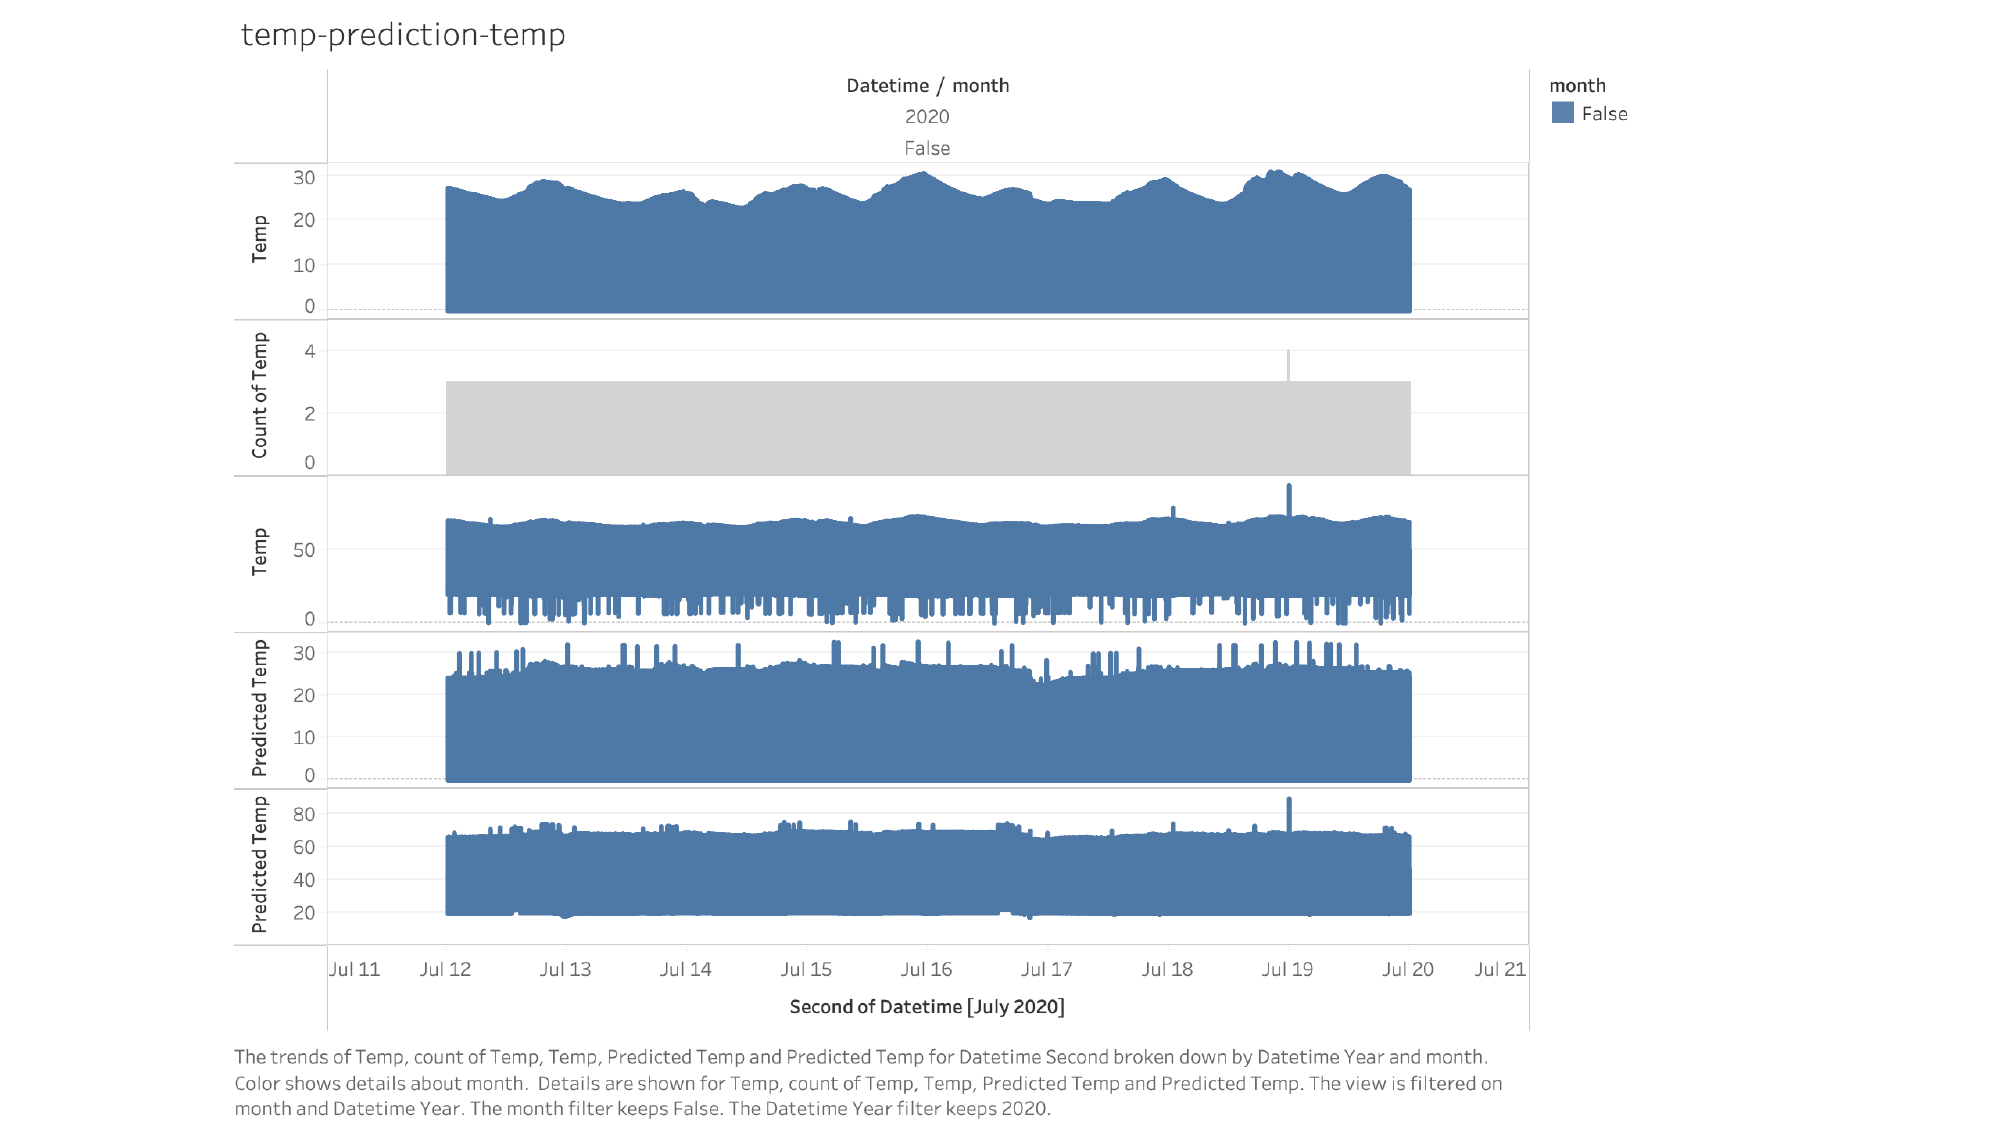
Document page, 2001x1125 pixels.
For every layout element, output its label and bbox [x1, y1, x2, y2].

picture [234, 1, 1766, 1124]
